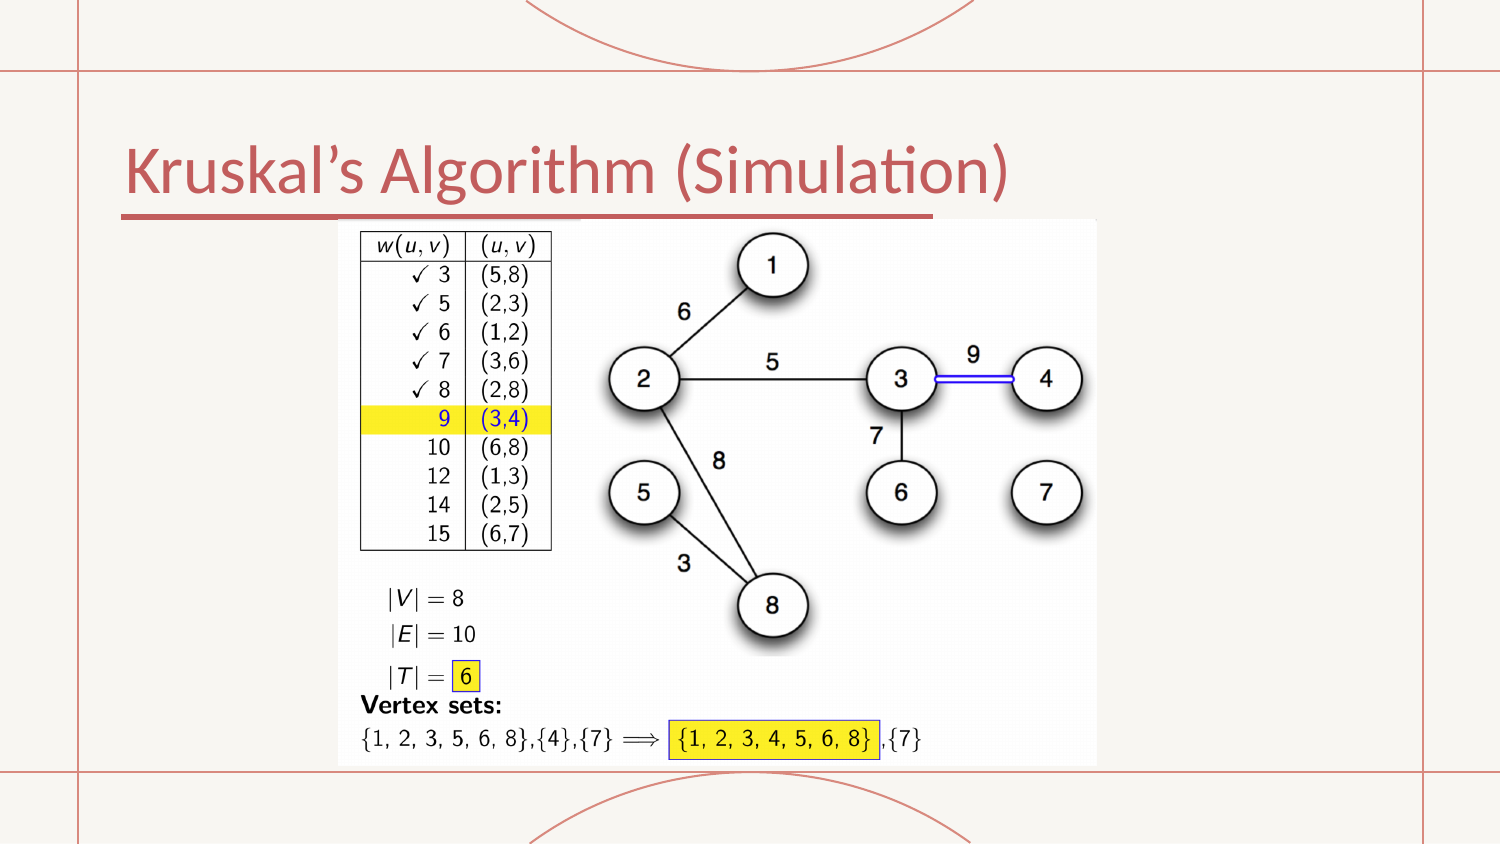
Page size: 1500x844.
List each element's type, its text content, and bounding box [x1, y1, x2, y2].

title Kruskal’s Algorithm (Simulation) [125, 125, 1170, 266]
picture [338, 219, 1098, 766]
